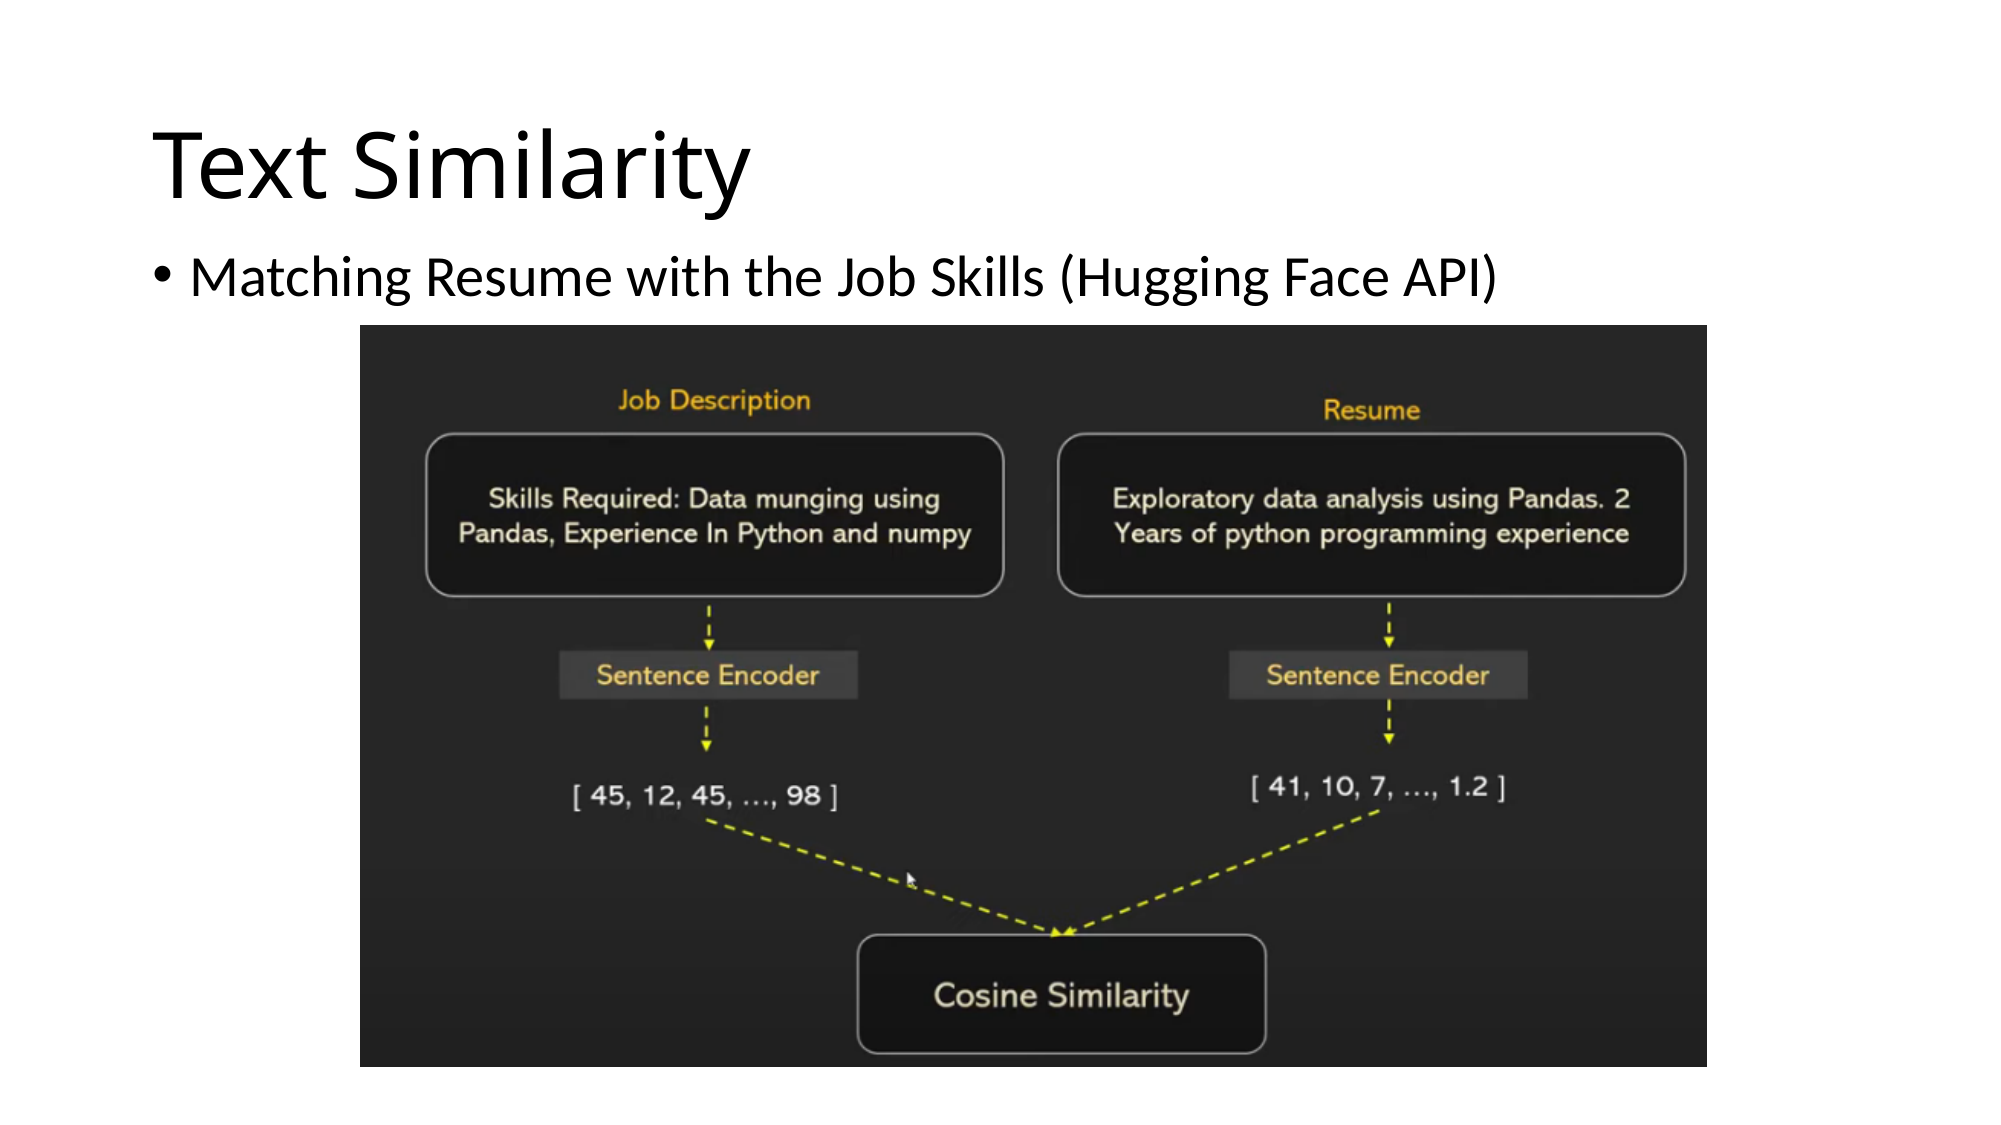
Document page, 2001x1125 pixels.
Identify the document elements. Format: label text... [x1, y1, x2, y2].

picture [360, 325, 1707, 1067]
list Matching Resume with the Job Skills (Hugging Face API) [137, 238, 1863, 952]
title Text Similarity [137, 59, 1863, 238]
